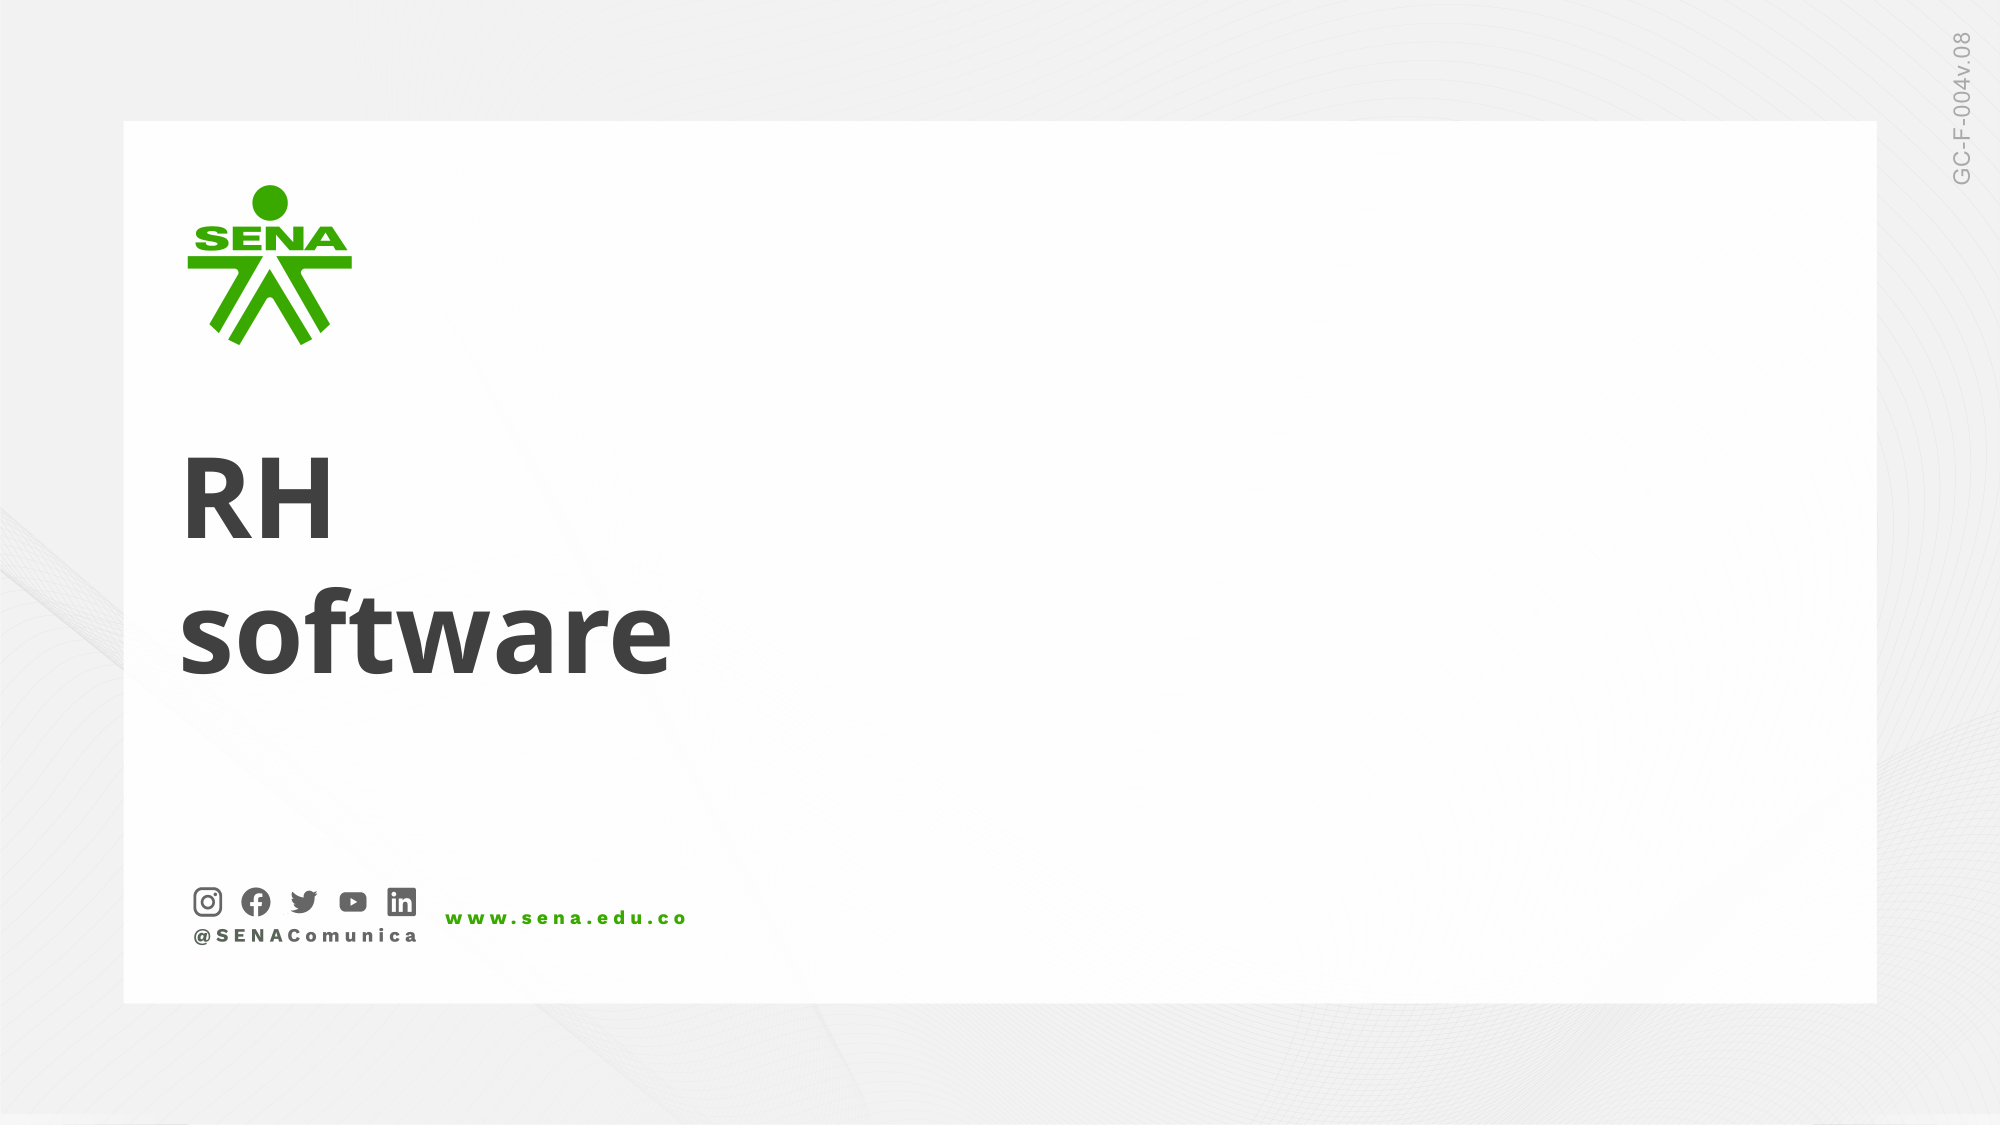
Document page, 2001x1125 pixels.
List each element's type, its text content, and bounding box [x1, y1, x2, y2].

text_box RH software [163, 418, 1222, 704]
picture [0, 0, 2000, 1125]
